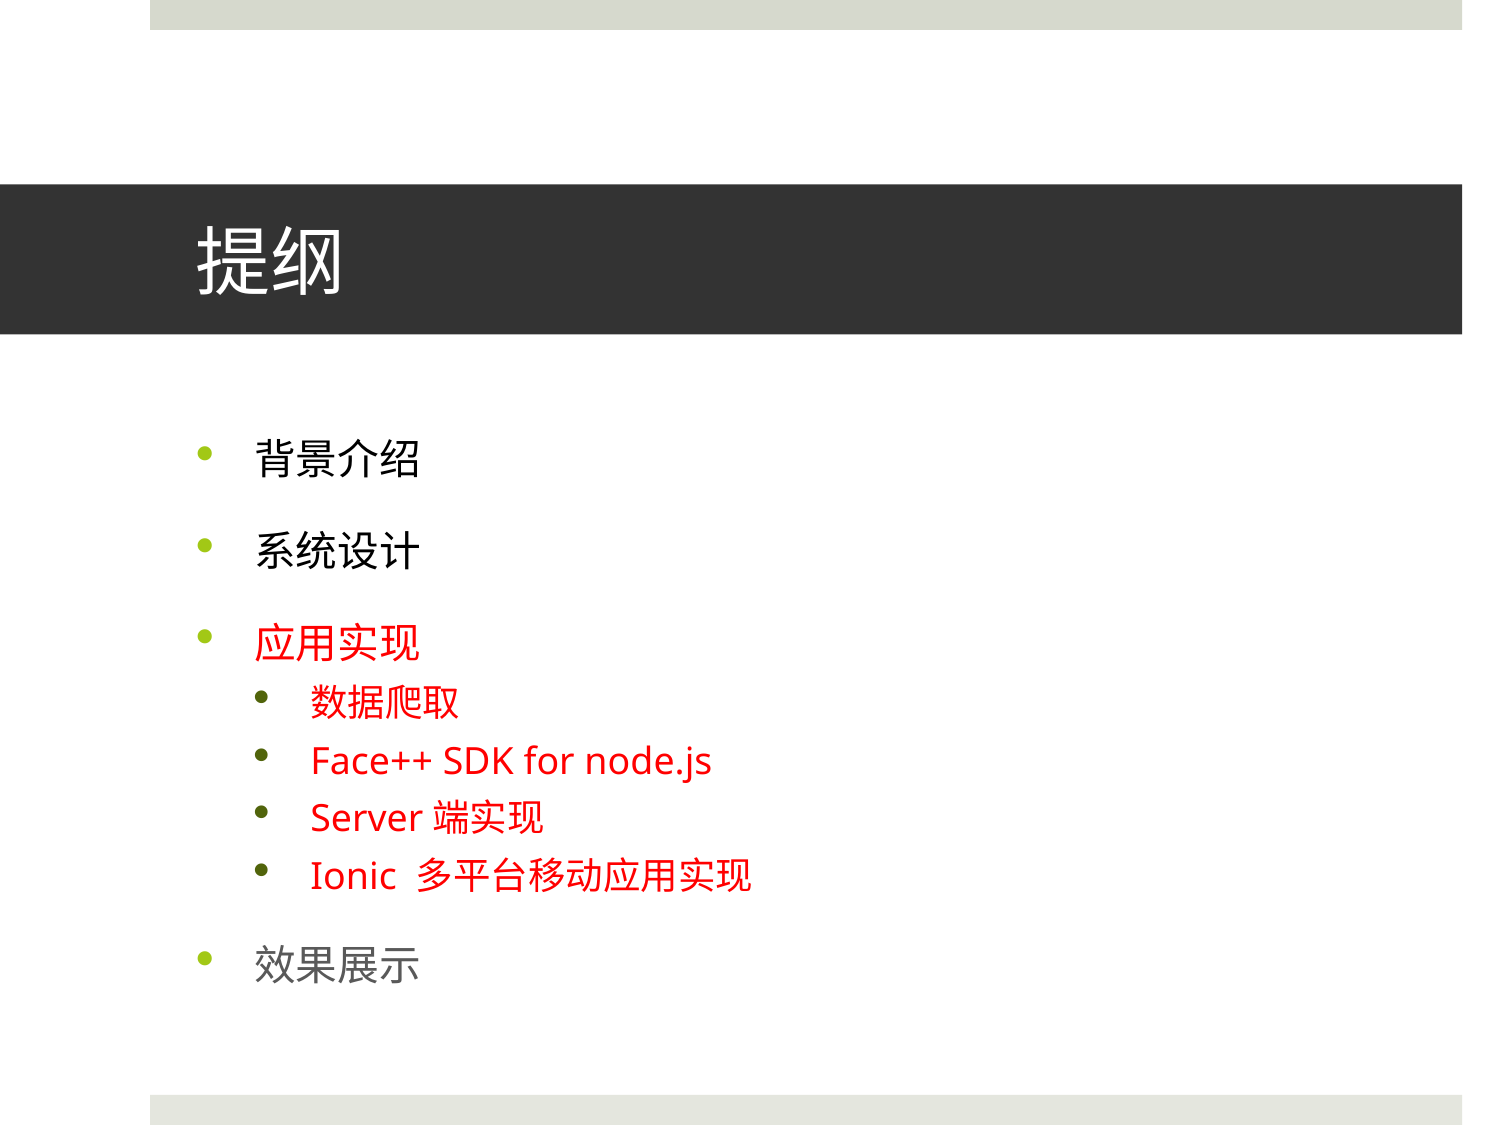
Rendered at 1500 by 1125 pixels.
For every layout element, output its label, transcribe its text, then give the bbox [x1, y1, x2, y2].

title 提纲 [0, 184, 1463, 335]
list 背景介绍 系统设计 应用实现 数据爬取 Face++ SDK for node.js Server端实现 Ionic 多平台移动应用实现 效果展示 [182, 425, 1432, 1028]
